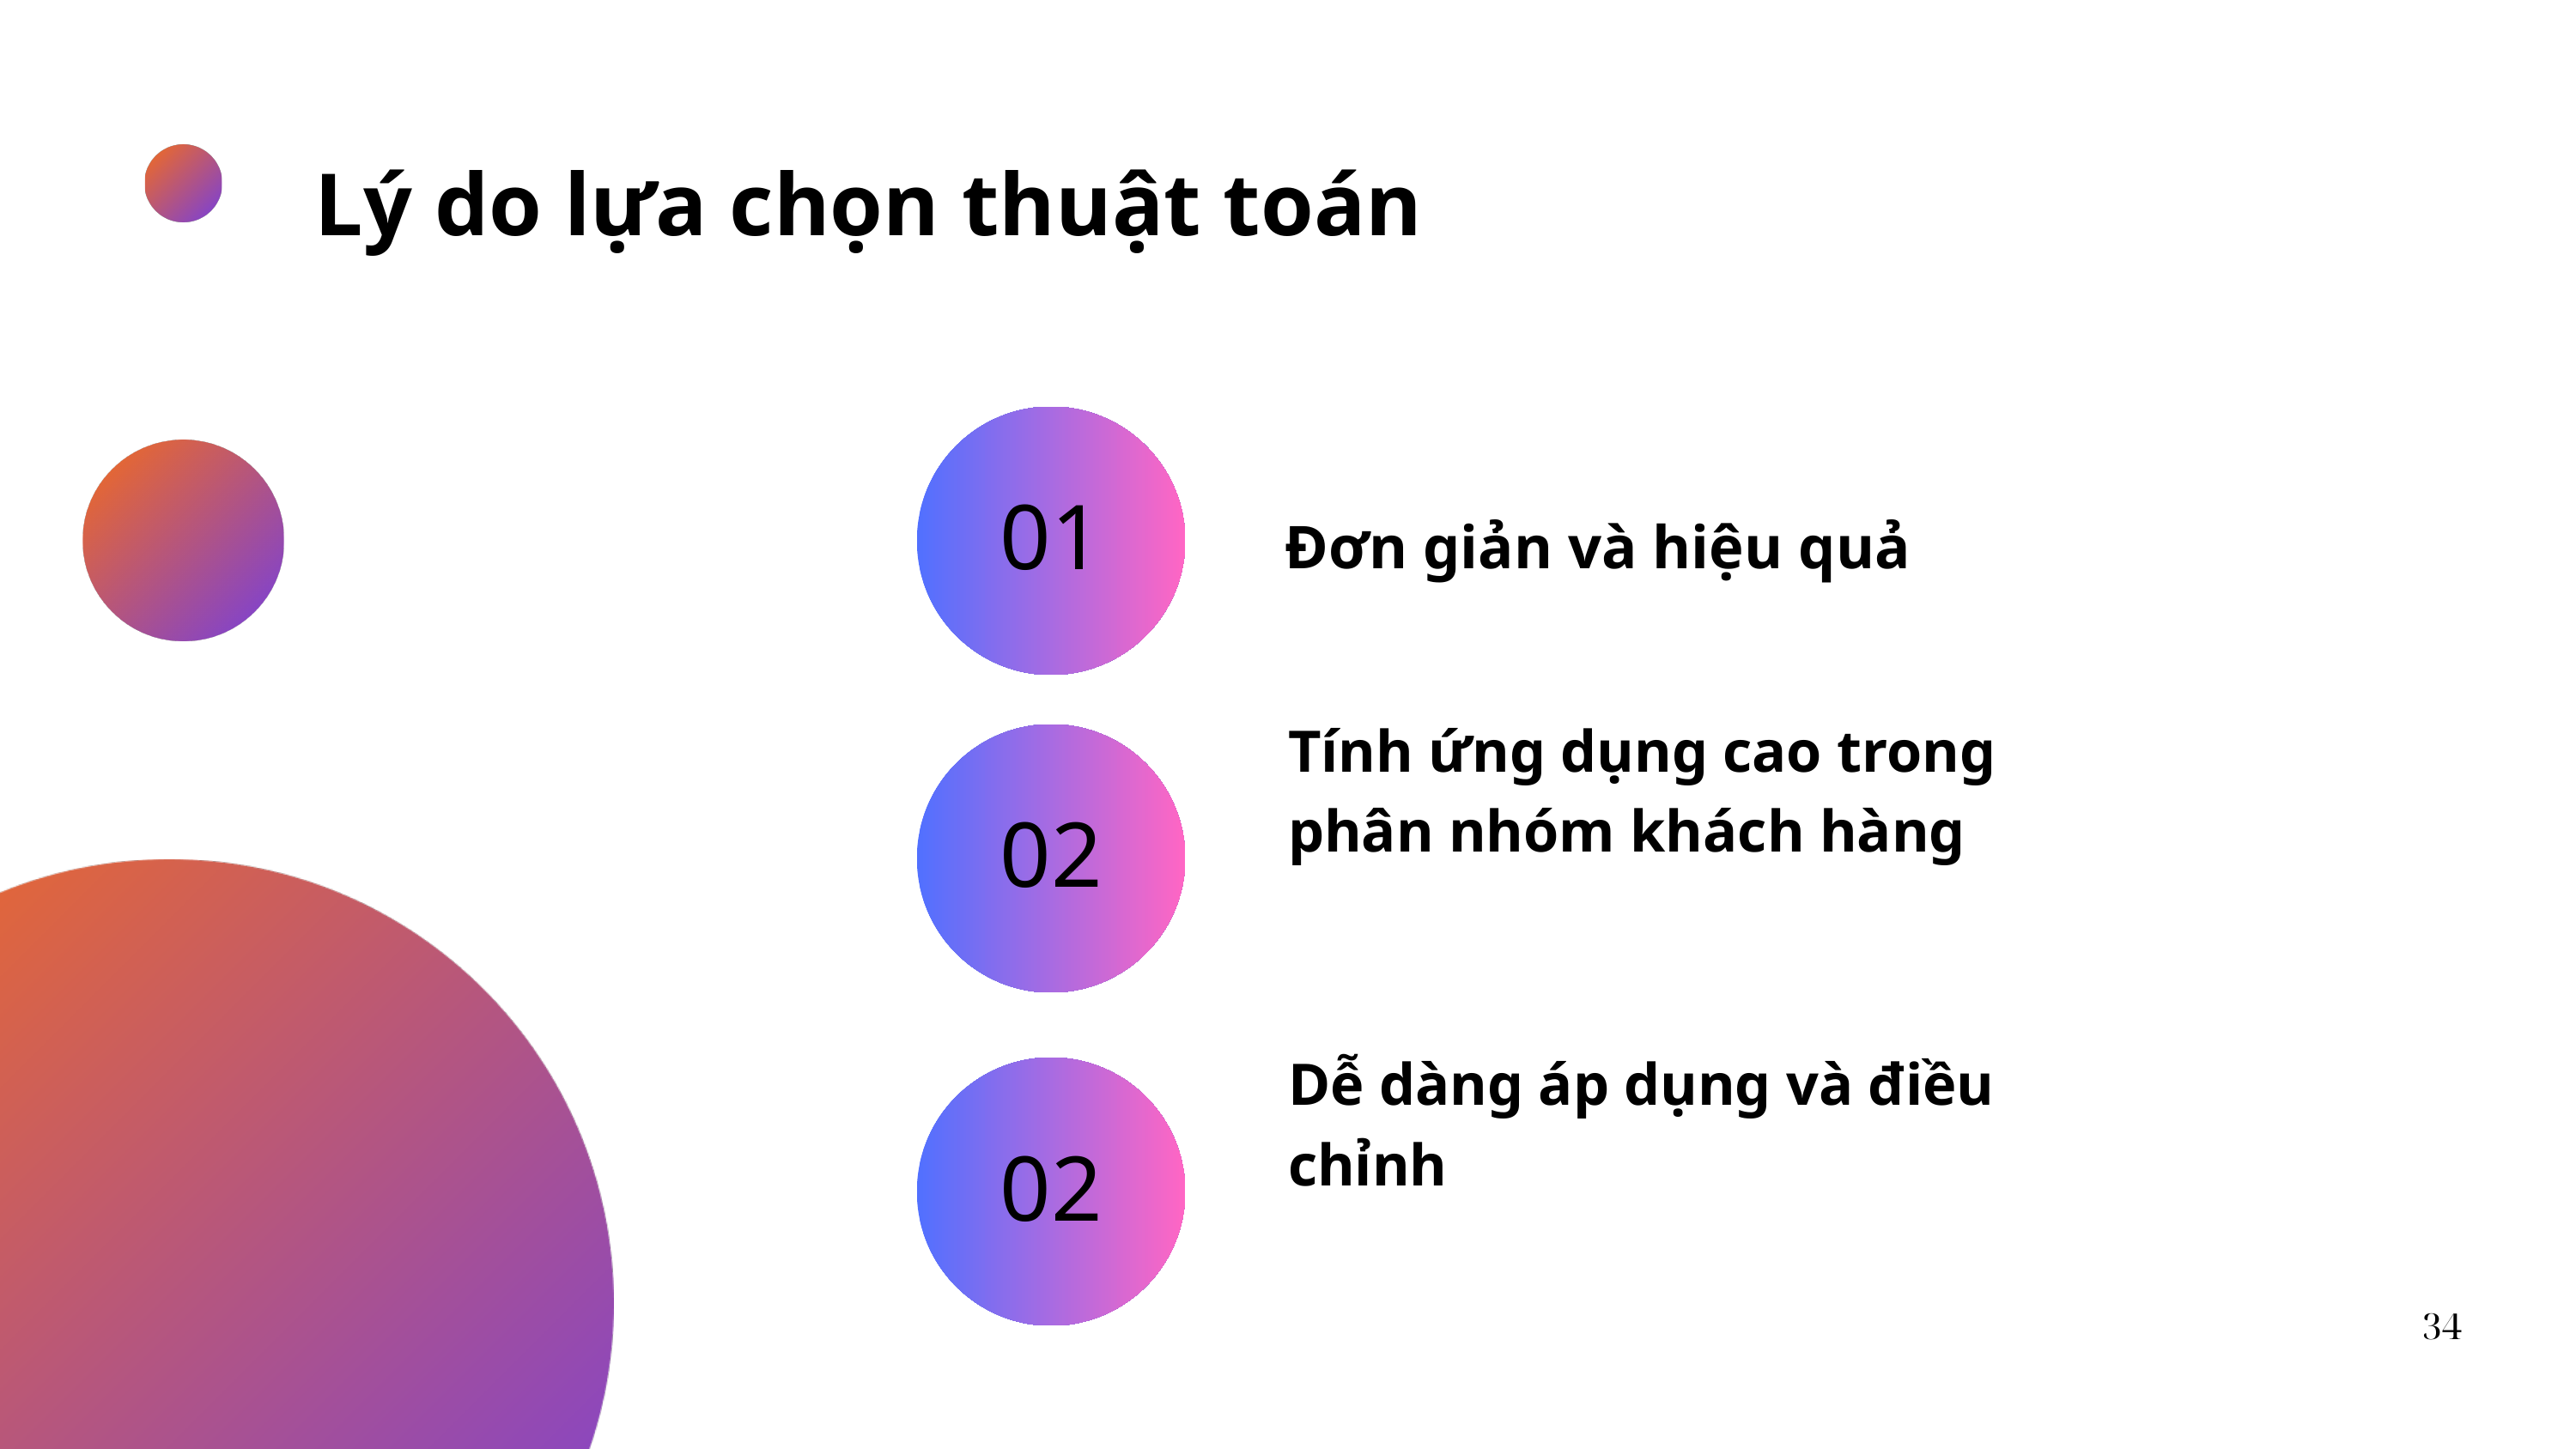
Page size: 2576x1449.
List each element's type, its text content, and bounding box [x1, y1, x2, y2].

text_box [916, 406, 1186, 676]
text_box ​Tính ứng dụng cao trong phân nhóm khách hàng [1287, 703, 2152, 864]
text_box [916, 1057, 1186, 1326]
text_box Lý do lựa chọn thuật toán [278, 132, 1460, 253]
text_box [144, 144, 222, 222]
text_box [0, 859, 614, 1449]
text_box 34 [2421, 1296, 2462, 1348]
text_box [916, 724, 1186, 993]
text_box ​Đơn giản và hiệu quả [1278, 497, 1934, 580]
text_box ​Dễ dàng áp dụng và điều chỉnh [1287, 1036, 2086, 1197]
text_box [82, 440, 284, 642]
